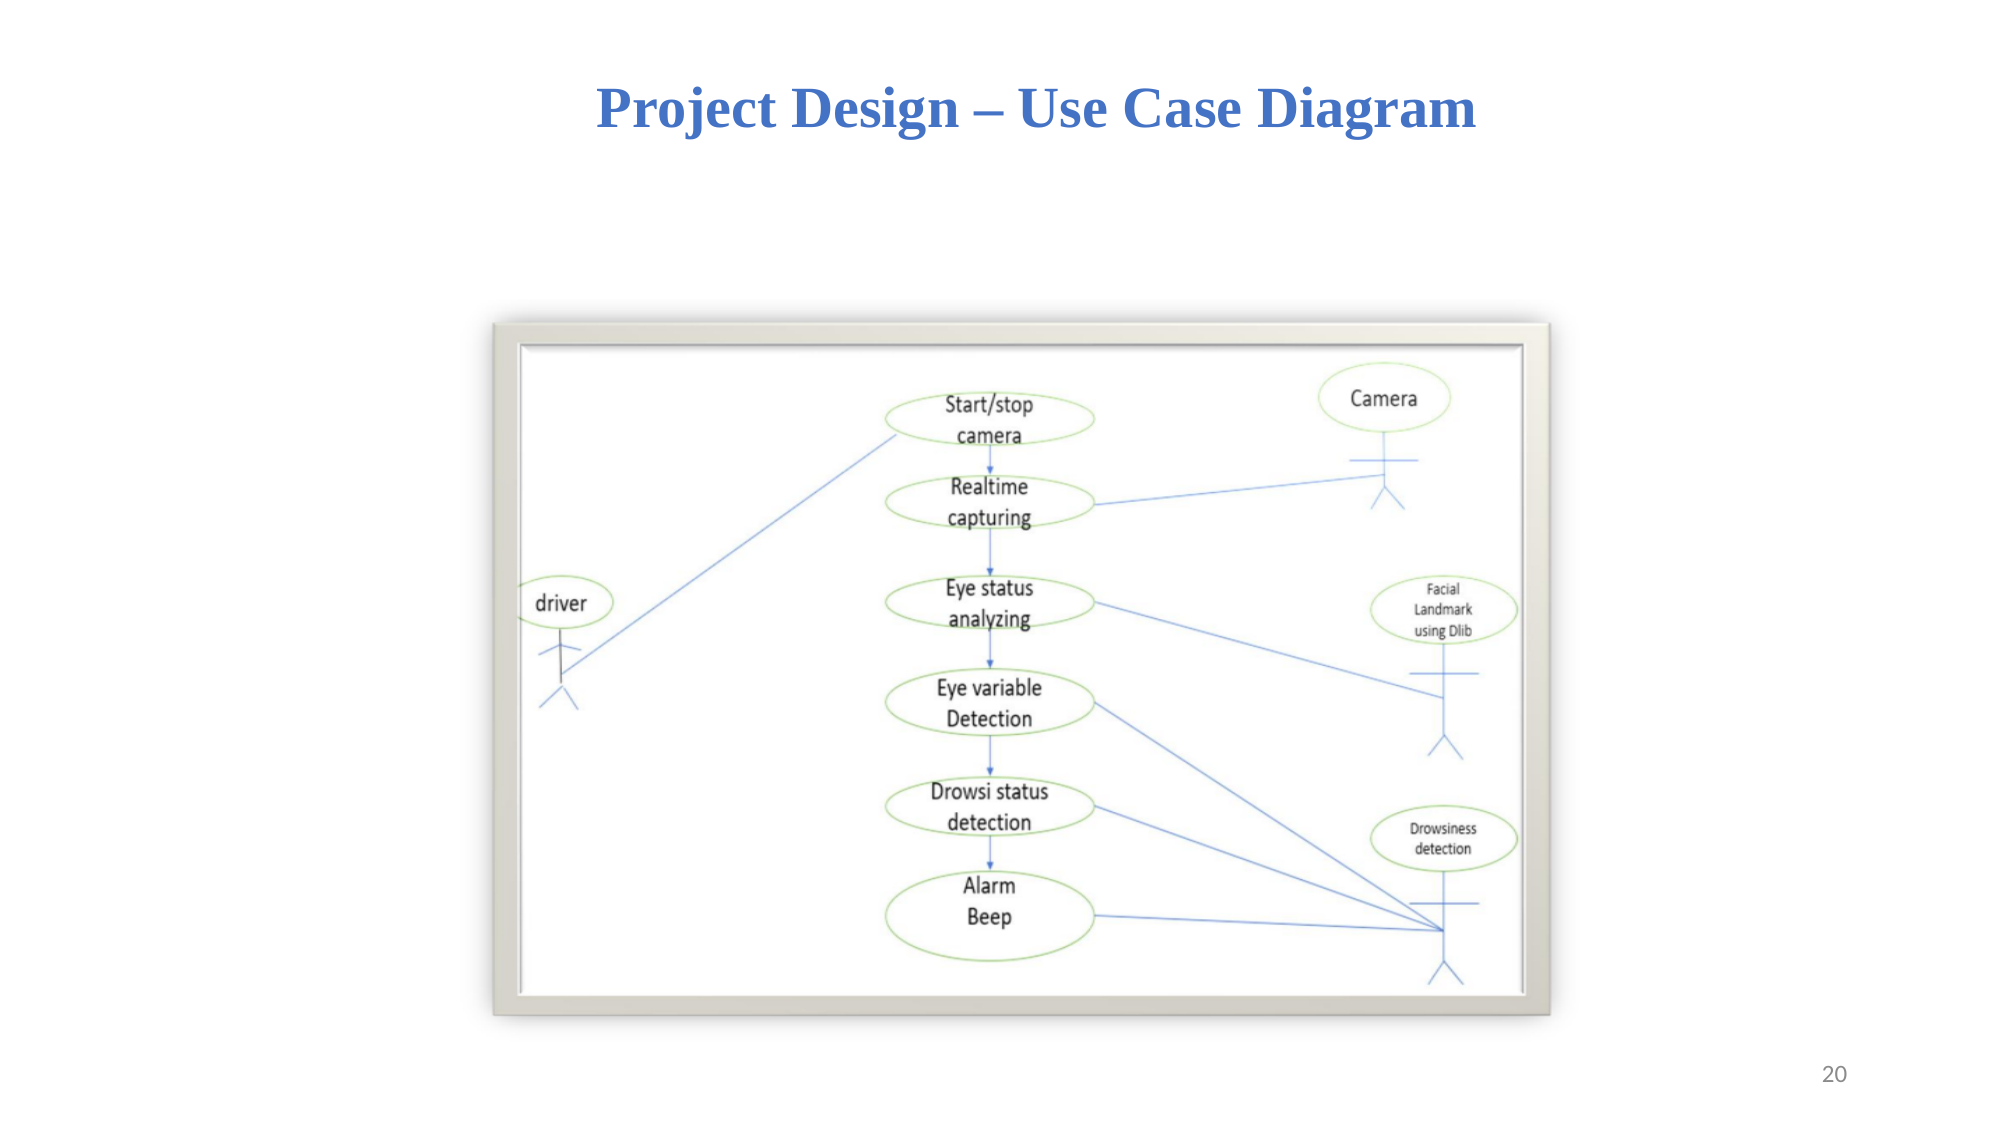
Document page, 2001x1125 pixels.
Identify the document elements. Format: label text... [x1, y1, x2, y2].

slide_number 20 [1412, 1042, 1863, 1103]
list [453, 299, 1609, 1043]
title Project Design – Use Case Diagram [431, 0, 2000, 218]
